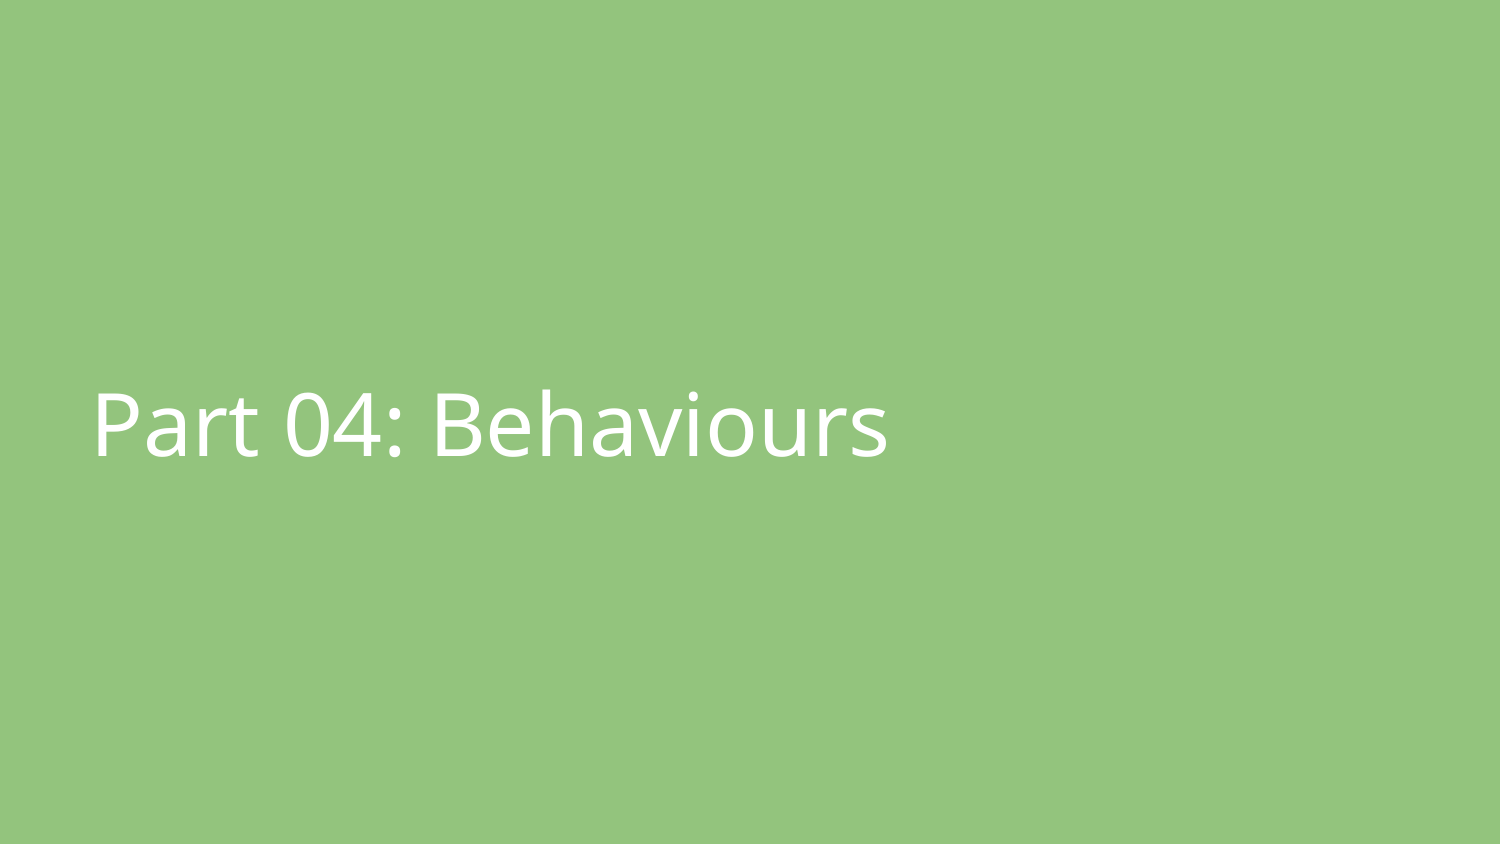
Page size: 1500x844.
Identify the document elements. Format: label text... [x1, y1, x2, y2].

title Part 04: Behaviours [75, 338, 1425, 505]
